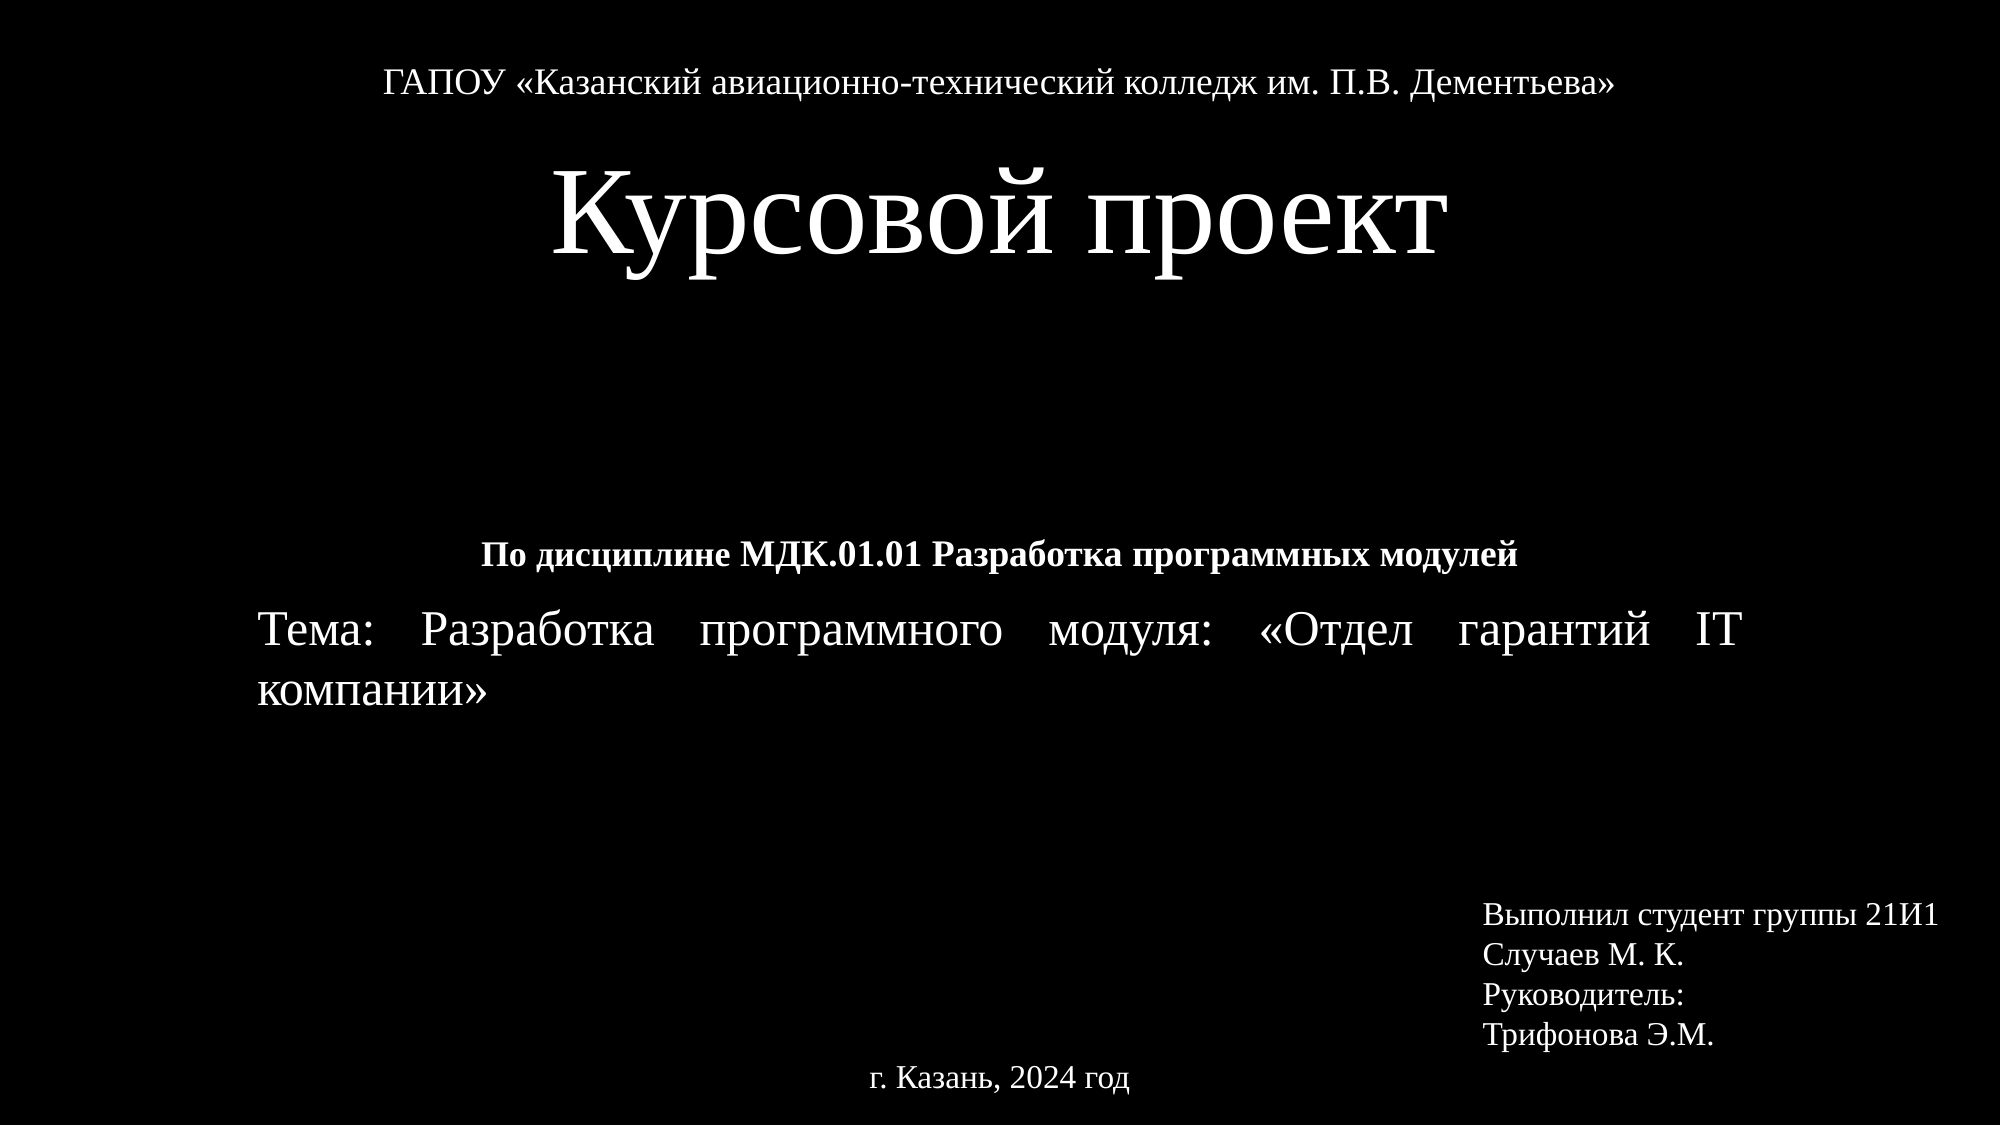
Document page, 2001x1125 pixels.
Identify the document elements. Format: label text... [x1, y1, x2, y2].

text_box ГАПОУ «Казанский авиационно-технический колледж им. П.В. Дементьева» [278, 49, 1722, 110]
title Курсовой проект [433, 130, 1567, 289]
text_box Выполнил студент группы 21И1 Случаев М. К. Руководитель: Трифонова Э.М. [1471, 886, 2000, 1104]
text_box г. Казань, 2024 год [854, 1047, 1146, 1103]
subtitle По дисциплине МДК.01.01 Разработка программных модулей Тема: Разработка программного модуля: «Отдел гарантий IT компании» [242, 521, 1758, 759]
